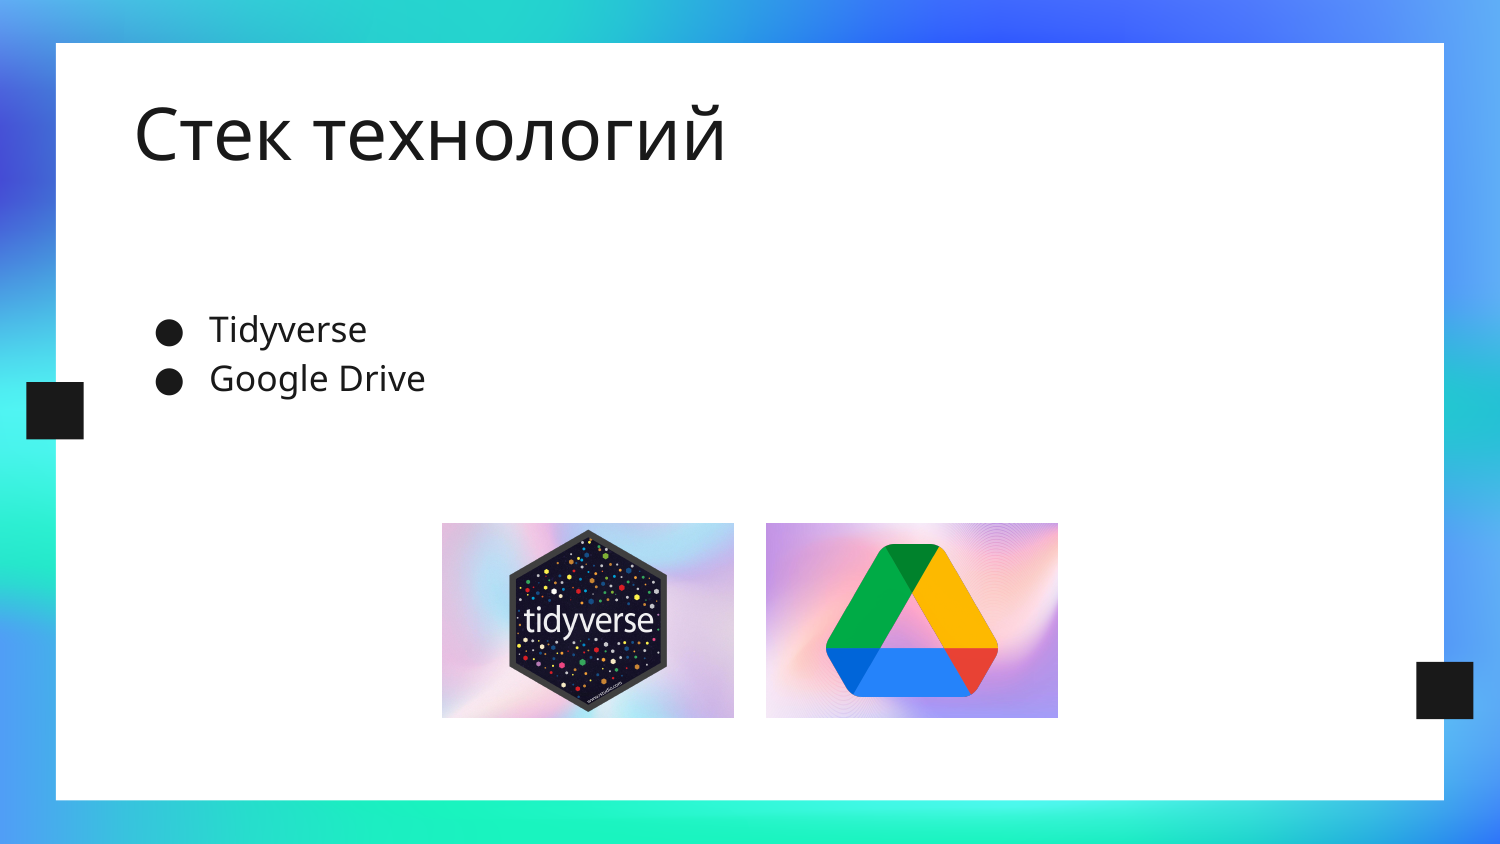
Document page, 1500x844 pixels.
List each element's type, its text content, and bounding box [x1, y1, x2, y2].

picture [0, 0, 1500, 844]
title Стек технологий [118, 72, 1382, 167]
text_box Tidyverse Google Drive [119, 211, 1383, 488]
